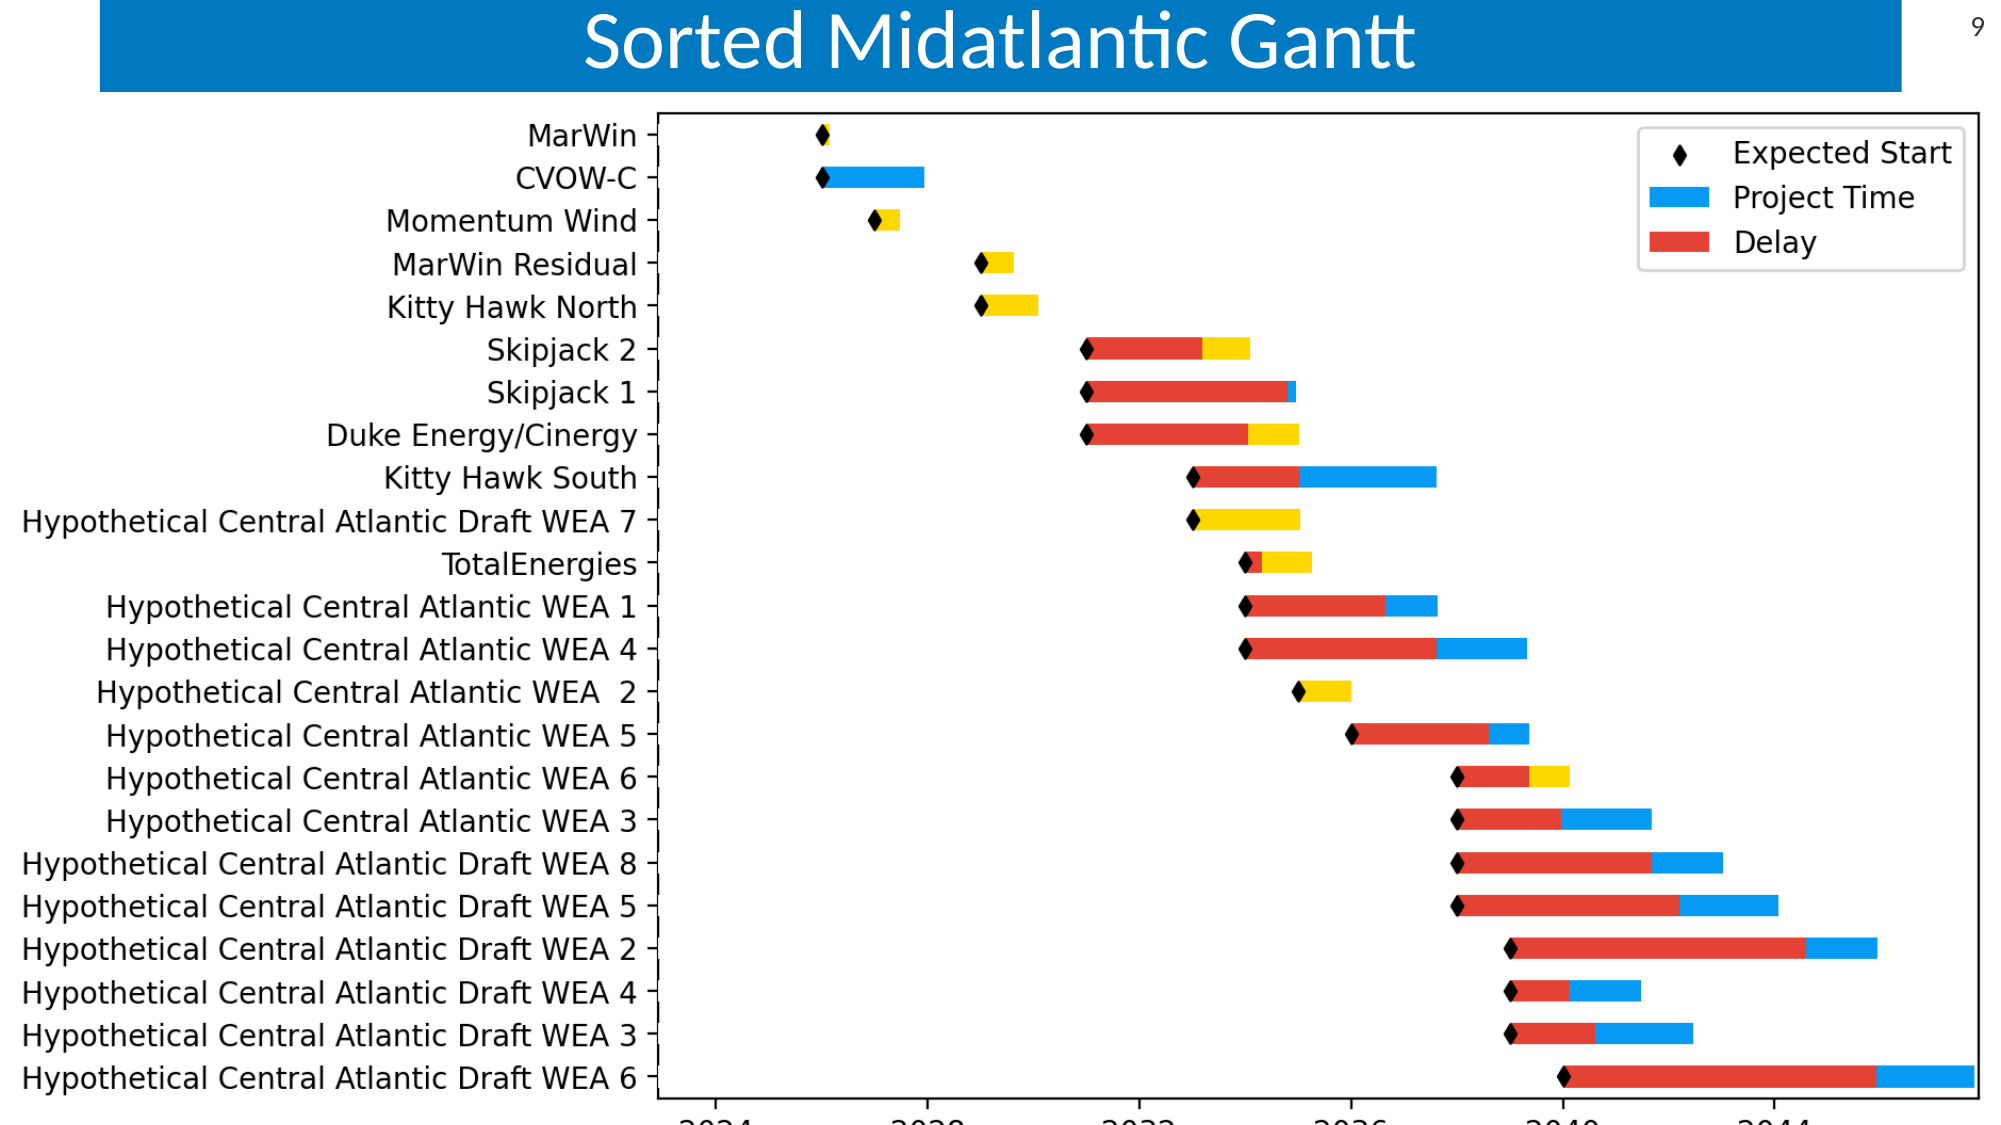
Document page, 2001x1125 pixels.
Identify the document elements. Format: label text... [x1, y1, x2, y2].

picture [0, 92, 2000, 1125]
title Sorted Midatlantic Gantt [99, 0, 1902, 90]
